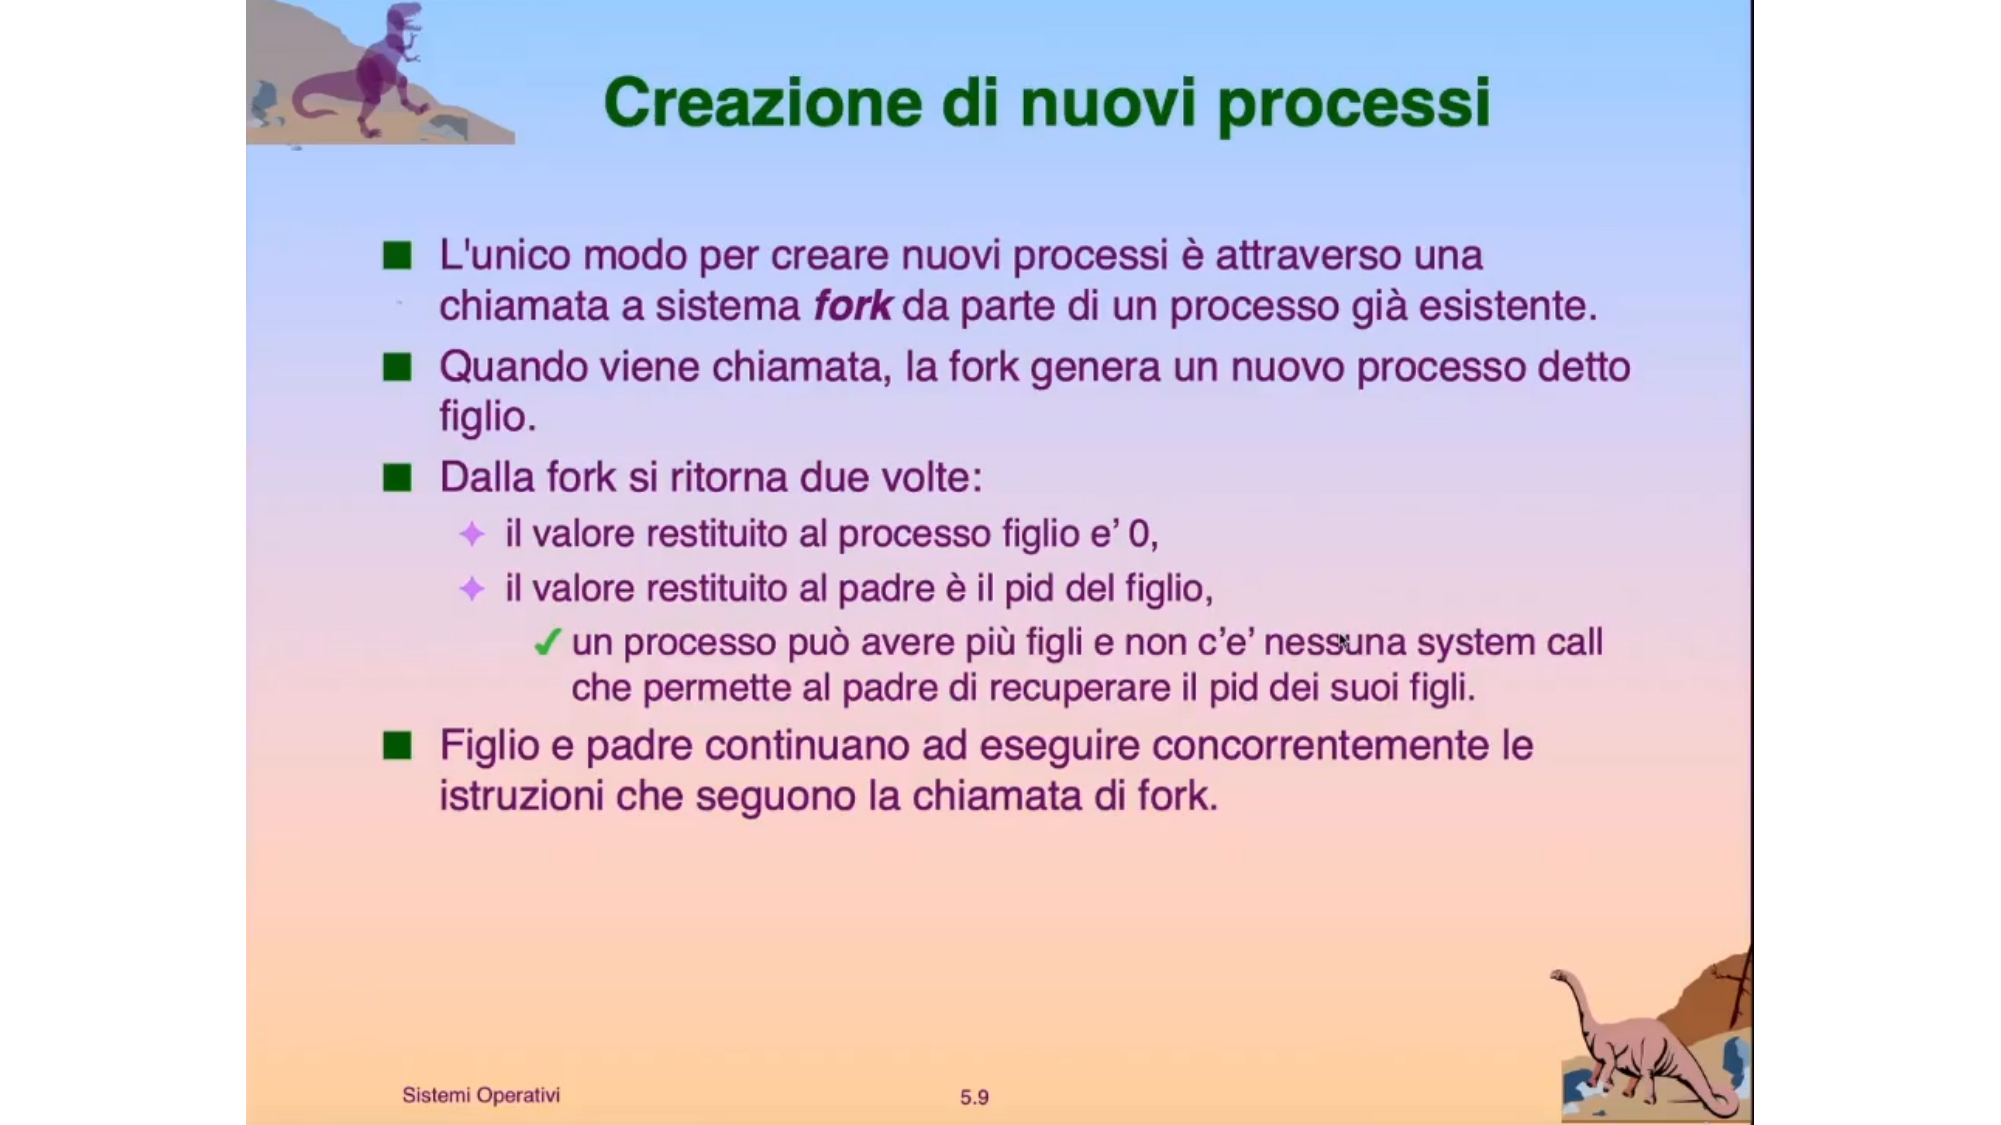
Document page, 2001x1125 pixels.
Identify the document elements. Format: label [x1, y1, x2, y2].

picture [245, 0, 1755, 1125]
